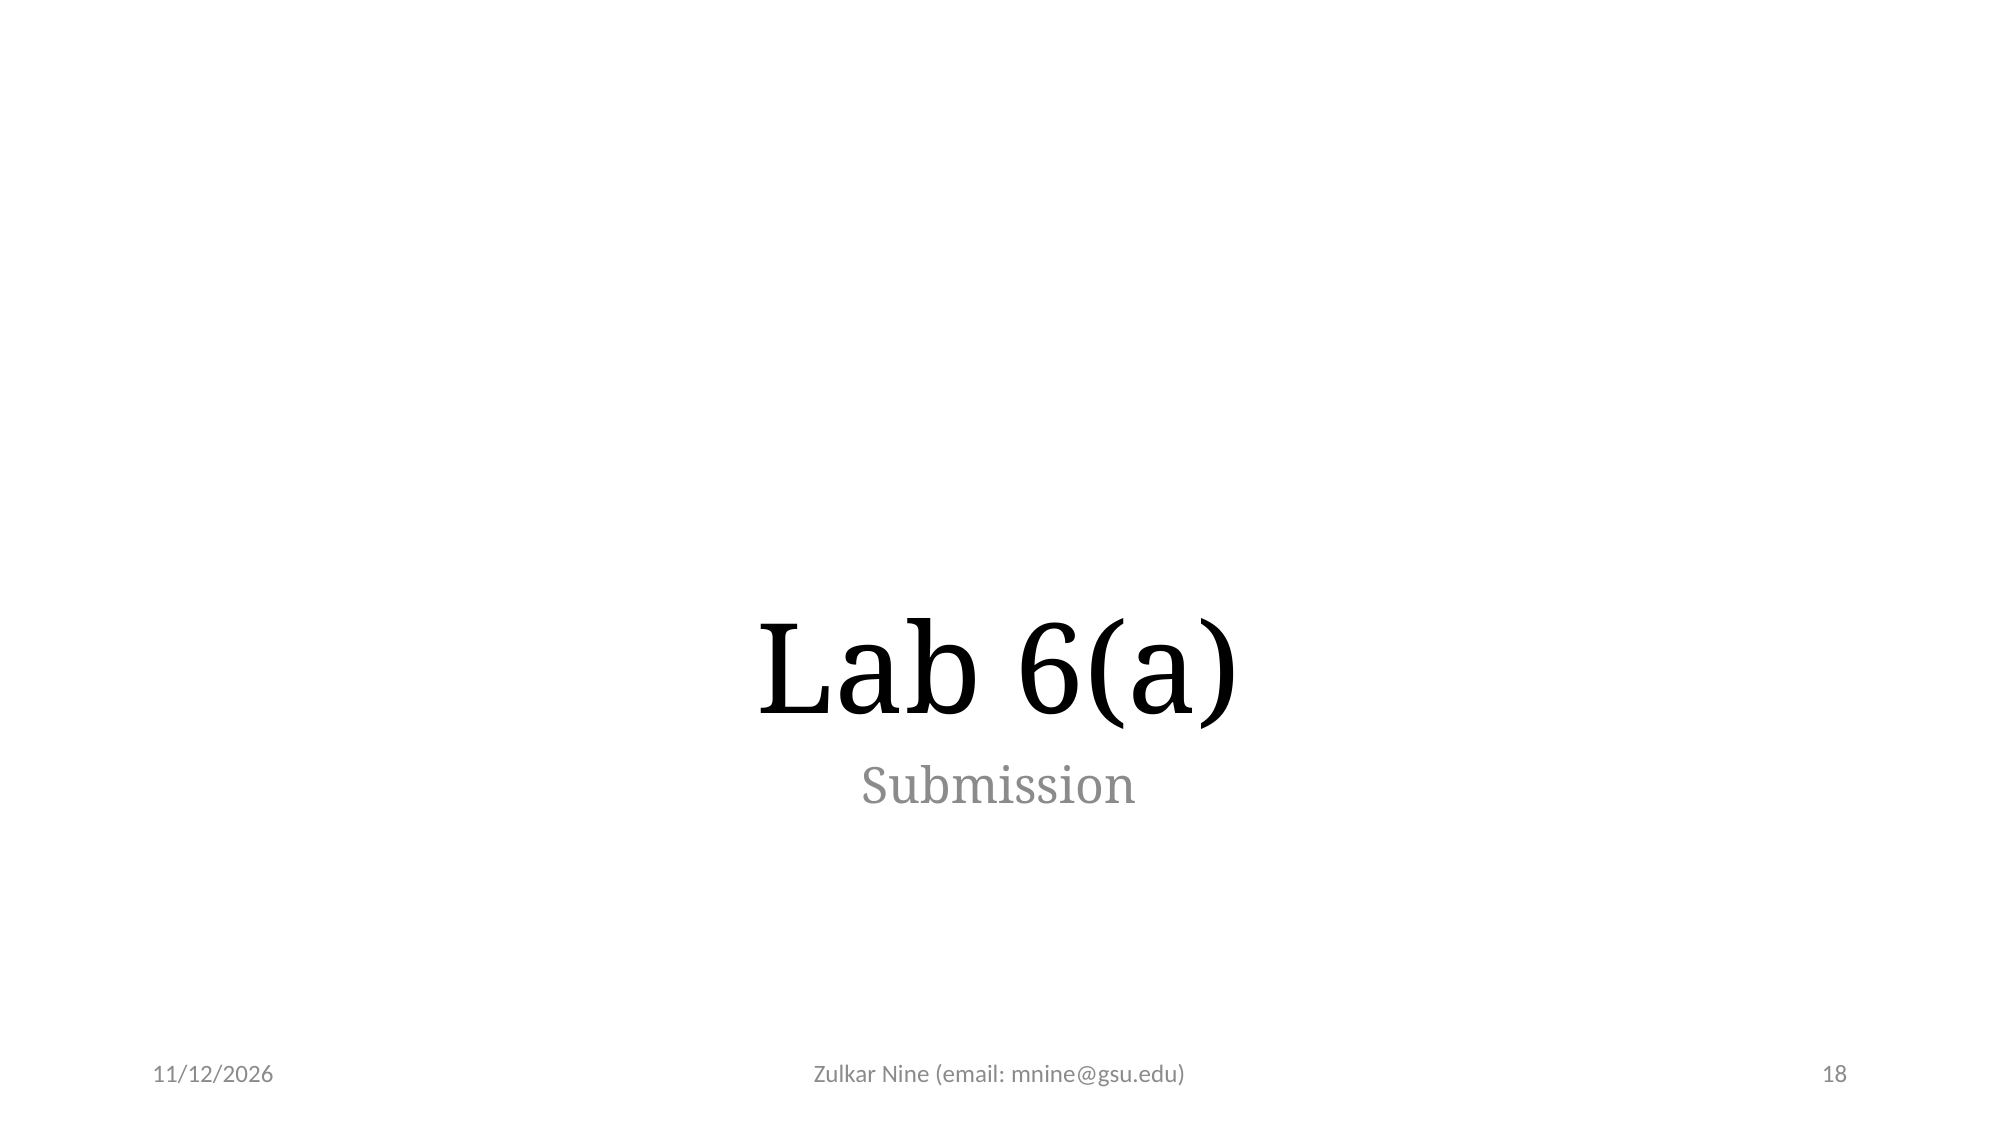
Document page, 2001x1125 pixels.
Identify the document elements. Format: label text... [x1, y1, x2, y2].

list Submission [136, 752, 1862, 999]
title Lab 6(a) [136, 280, 1862, 749]
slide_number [137, 1042, 588, 1103]
footer Zulkar Nine (email: mnine@gsu.edu) [662, 1042, 1338, 1103]
slide_number 18 [1412, 1042, 1863, 1103]
